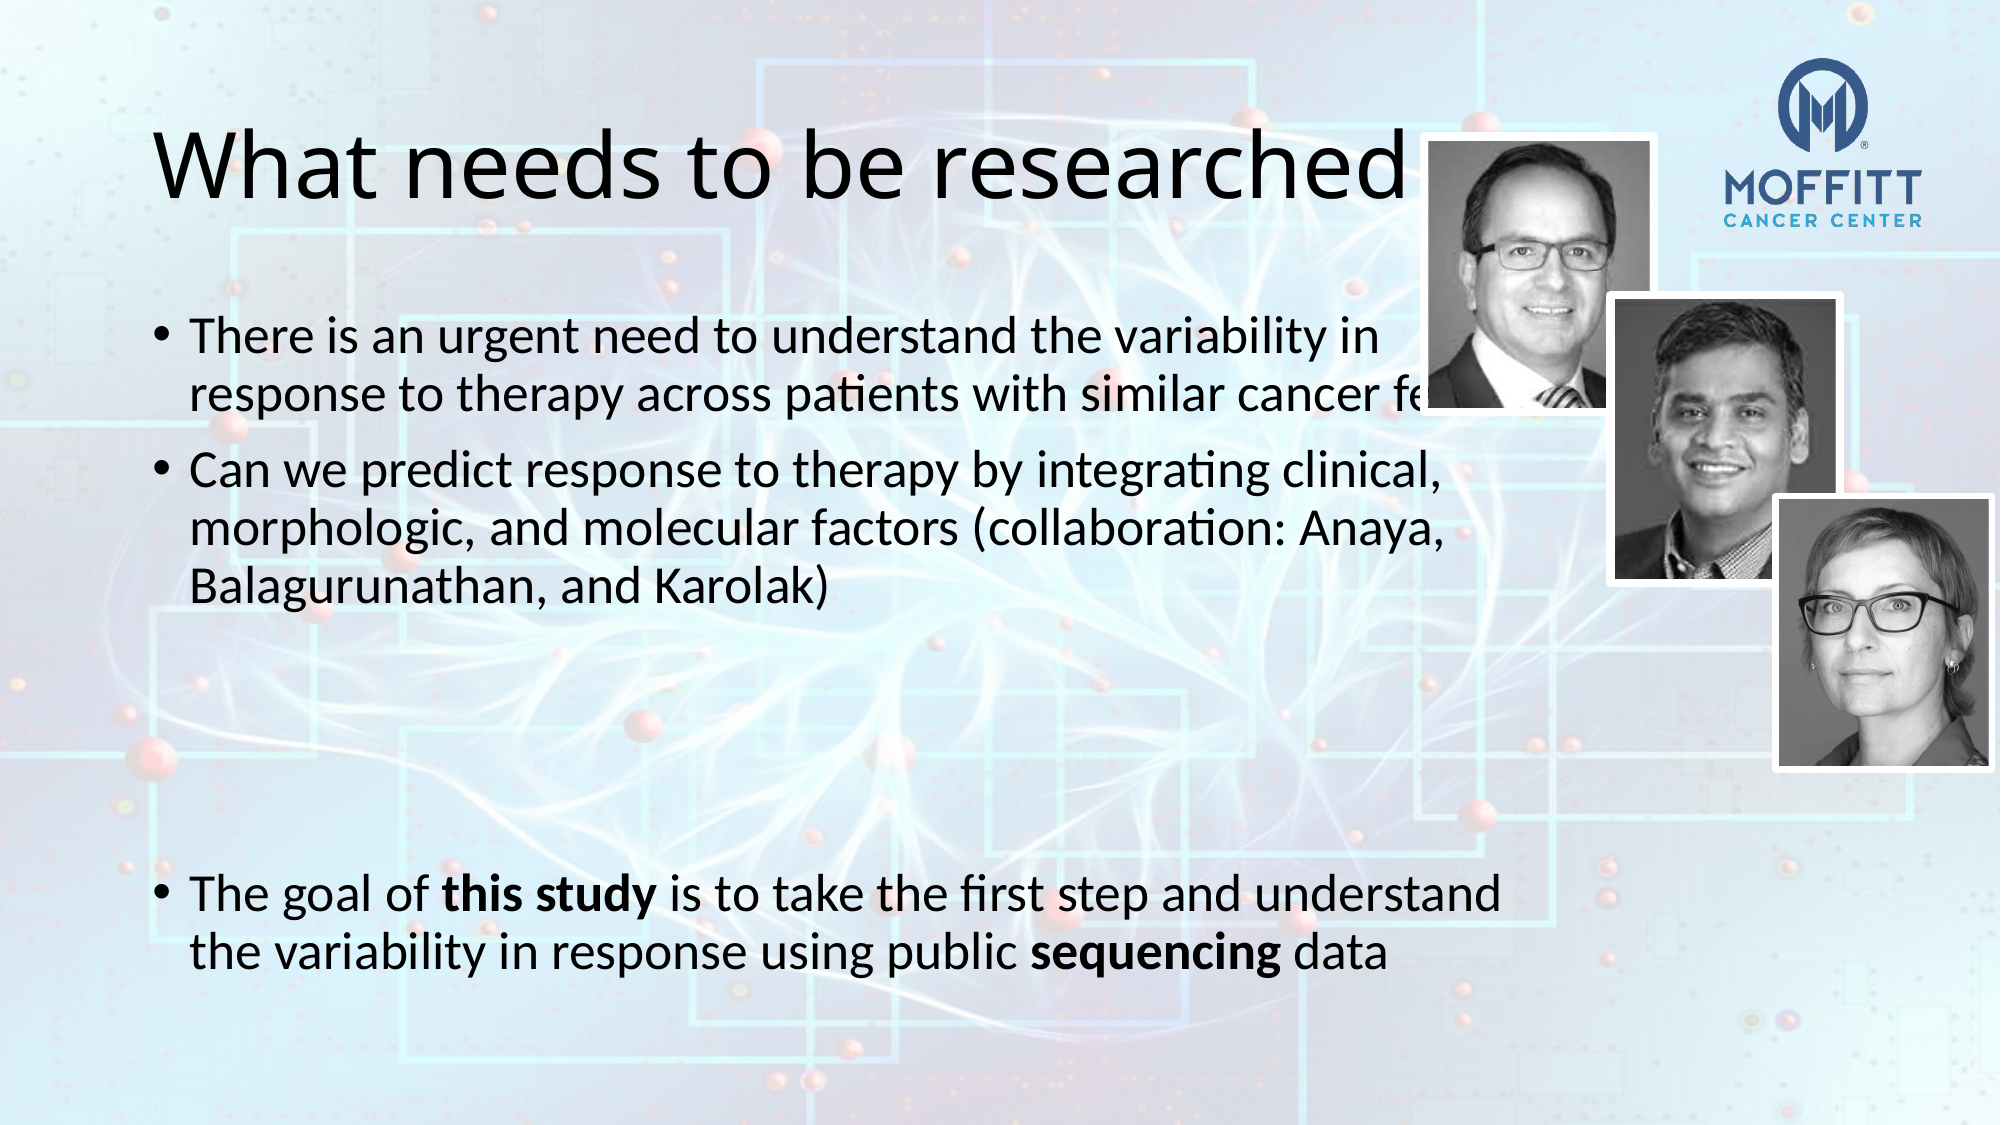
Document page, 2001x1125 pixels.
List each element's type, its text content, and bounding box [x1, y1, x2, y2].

picture [1724, 58, 1922, 227]
picture [1428, 140, 1989, 767]
list There is an urgent need to understand the variability in response to therapy across patients with similar cancer features Can we predict response to therapy by integrating clinical, morphologic, and molecular factors (collaboration: Anaya, Balagurunathan, and Karolak) The goal of this study is to take the first step and understand the variability in response using public sequencing data [137, 299, 1590, 1014]
title What needs to be researched [137, 59, 1863, 278]
